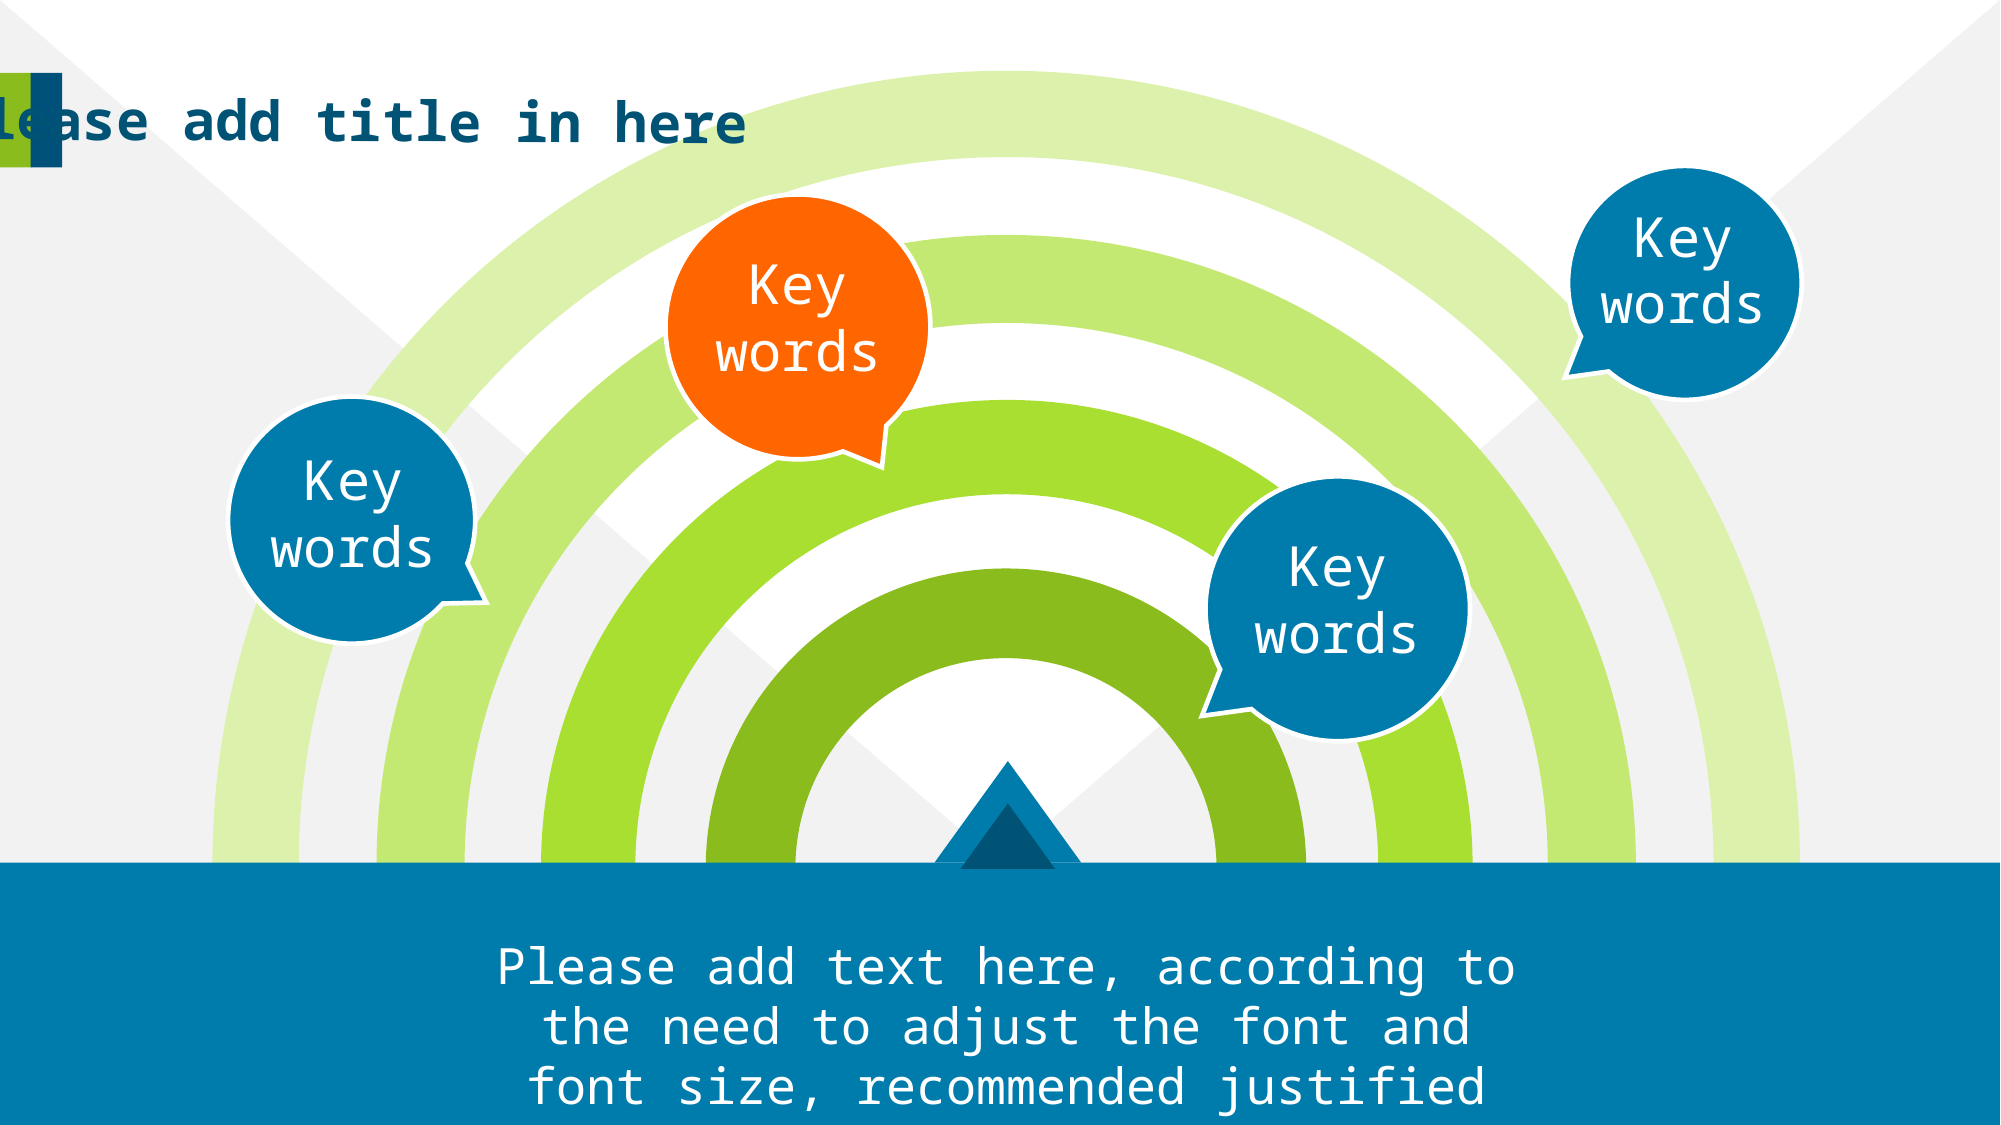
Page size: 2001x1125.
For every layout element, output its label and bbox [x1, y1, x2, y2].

text_box [0, 0, 2000, 761]
text_box [665, 194, 931, 460]
text_box [1205, 476, 1471, 742]
text_box [212, 70, 1800, 761]
text_box [1567, 165, 1802, 400]
text_box [228, 396, 476, 644]
text_box [0, 761, 2000, 1125]
